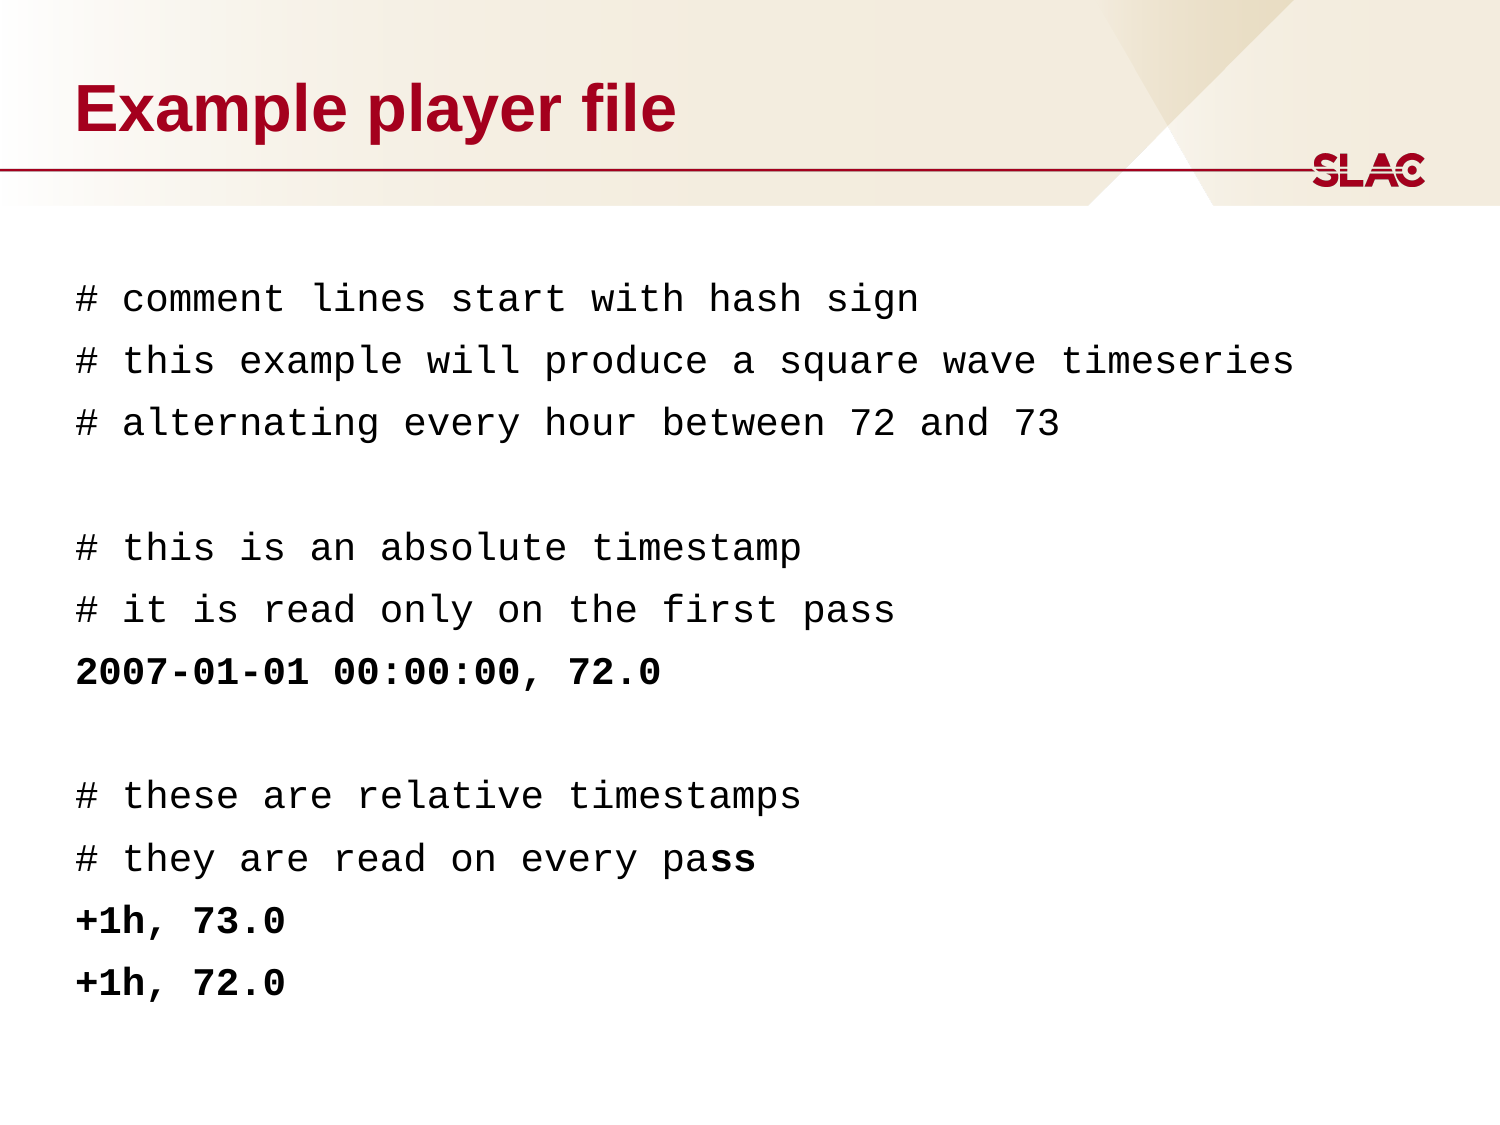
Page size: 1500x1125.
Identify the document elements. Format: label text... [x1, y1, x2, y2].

title Example player file [74, 21, 1404, 145]
list # comment lines start with hash sign # this example will produce a square wave timeseries # alternating every hour between 72 and 73 # this is an absolute timestamp # it is read only on the first pass 2007-01-01 00:00:00, 72.0 # these are relative timestamps # they are read on every pass +1h, 73.0 +1h, 72.0 [75, 262, 1425, 1005]
picture [0, 0, 1500, 206]
